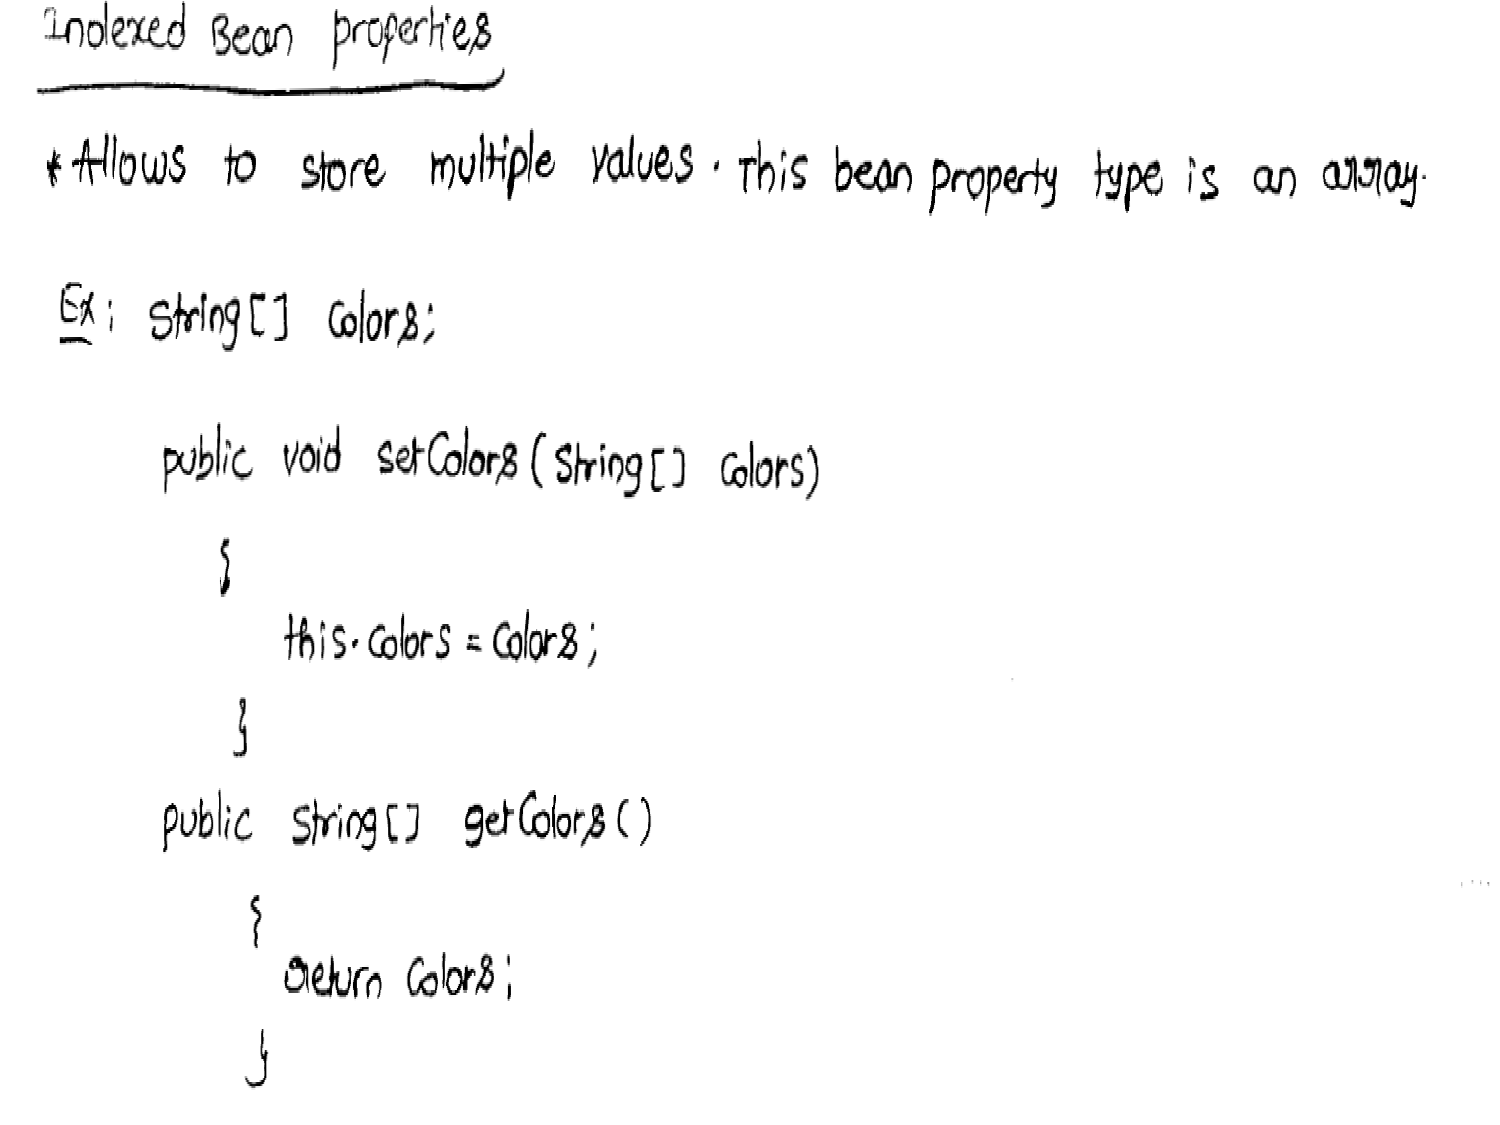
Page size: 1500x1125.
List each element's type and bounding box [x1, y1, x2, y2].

list [0, 0, 1500, 1125]
